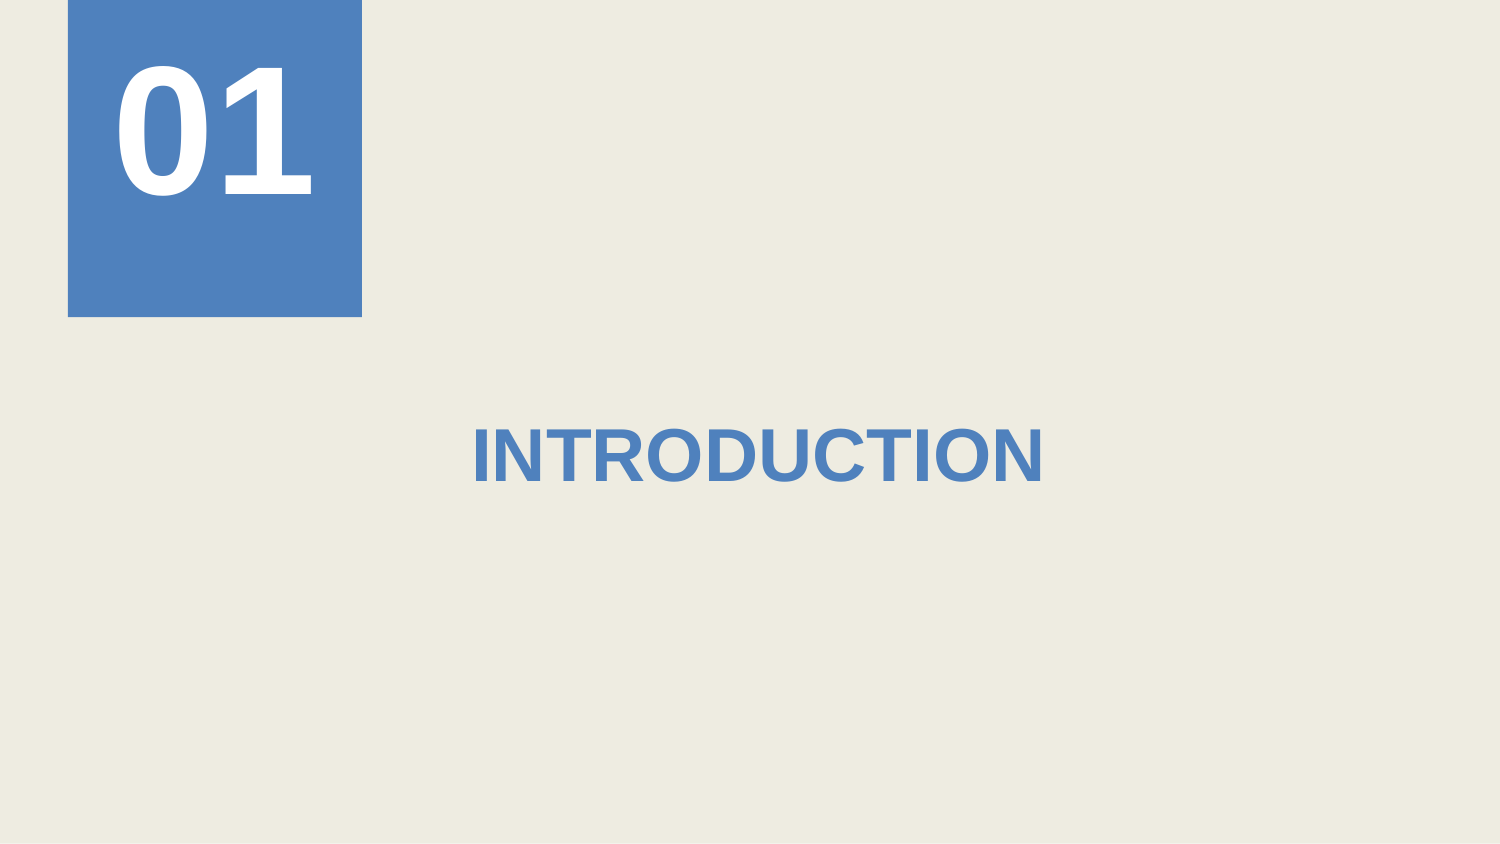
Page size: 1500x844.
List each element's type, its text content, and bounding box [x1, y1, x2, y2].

list 01 [67, 0, 362, 318]
title INTRODUCTION [67, 368, 1450, 546]
